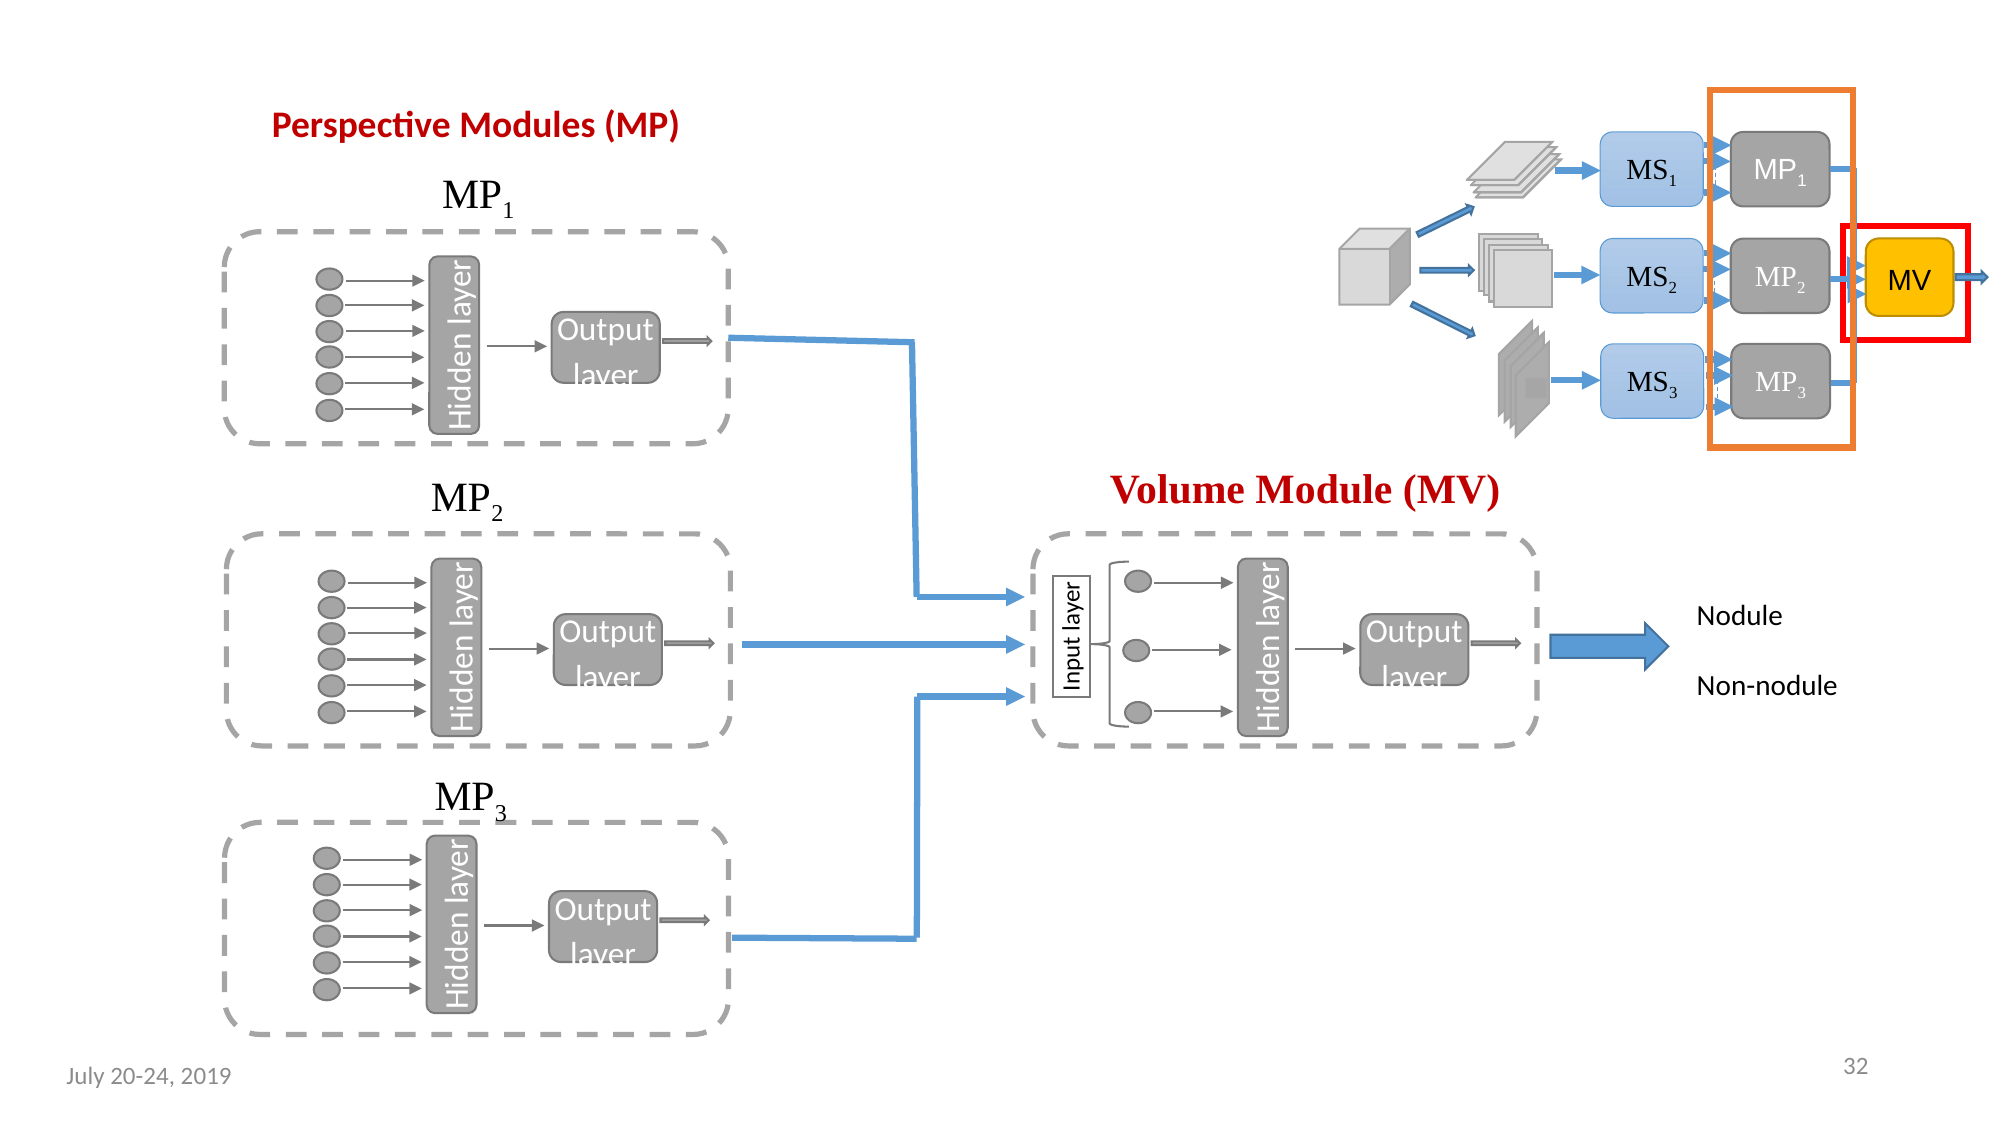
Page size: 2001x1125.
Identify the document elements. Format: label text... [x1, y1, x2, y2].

text_box MP3 [419, 761, 522, 822]
text_box Nodule Non-nodule [1681, 589, 1872, 709]
slide_number 32 [1433, 1034, 1884, 1095]
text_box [1032, 454, 1537, 746]
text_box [226, 533, 731, 746]
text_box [224, 231, 729, 444]
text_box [224, 822, 729, 1035]
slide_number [51, 1044, 502, 1105]
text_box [911, 342, 917, 597]
text_box [1549, 620, 1670, 672]
text_box MP1 [427, 159, 530, 231]
text_box Perspective Modules (MP) [257, 93, 713, 153]
text_box [1709, 89, 1854, 111]
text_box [1332, 111, 1988, 444]
text_box [1709, 444, 1854, 449]
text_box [728, 337, 915, 343]
text_box MP2 [416, 461, 519, 533]
